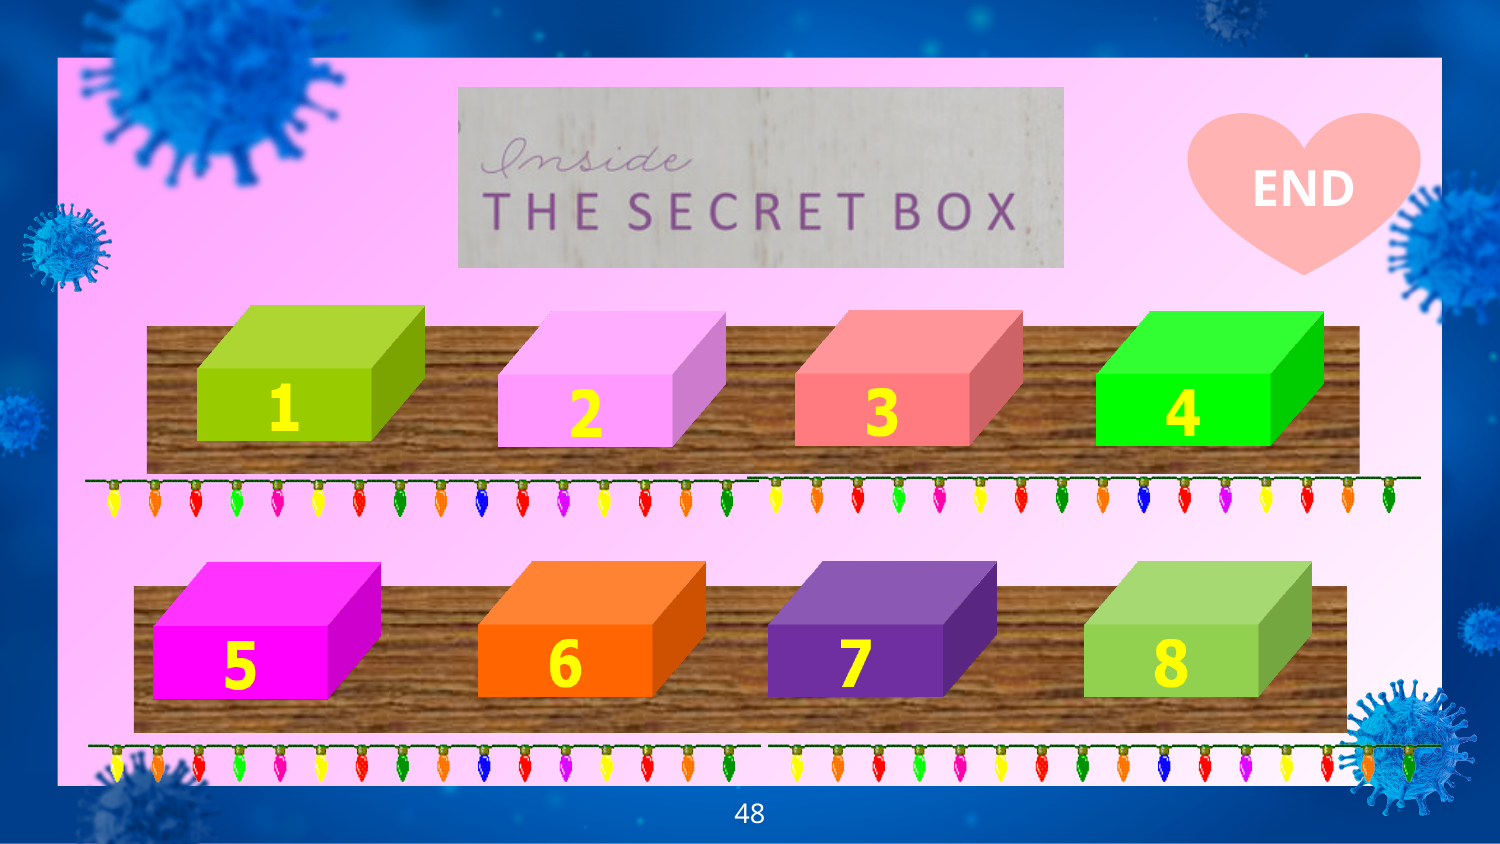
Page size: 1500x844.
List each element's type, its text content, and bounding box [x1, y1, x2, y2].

slide_number 48 [705, 793, 795, 844]
text_box [1328, 325, 1362, 473]
picture [85, 305, 1421, 522]
text_box [1027, 325, 1090, 473]
text_box [145, 325, 191, 476]
picture [0, 0, 1500, 844]
text_box [429, 325, 492, 476]
picture [458, 87, 1064, 268]
text_box [132, 584, 147, 735]
text_box [731, 325, 789, 476]
text_box [712, 584, 763, 735]
picture [478, 561, 707, 740]
picture [768, 561, 997, 740]
picture [1084, 561, 1313, 740]
text_box [1317, 584, 1349, 735]
text_box [1001, 584, 1079, 735]
text_box END [1187, 113, 1421, 275]
text_box [385, 584, 473, 735]
